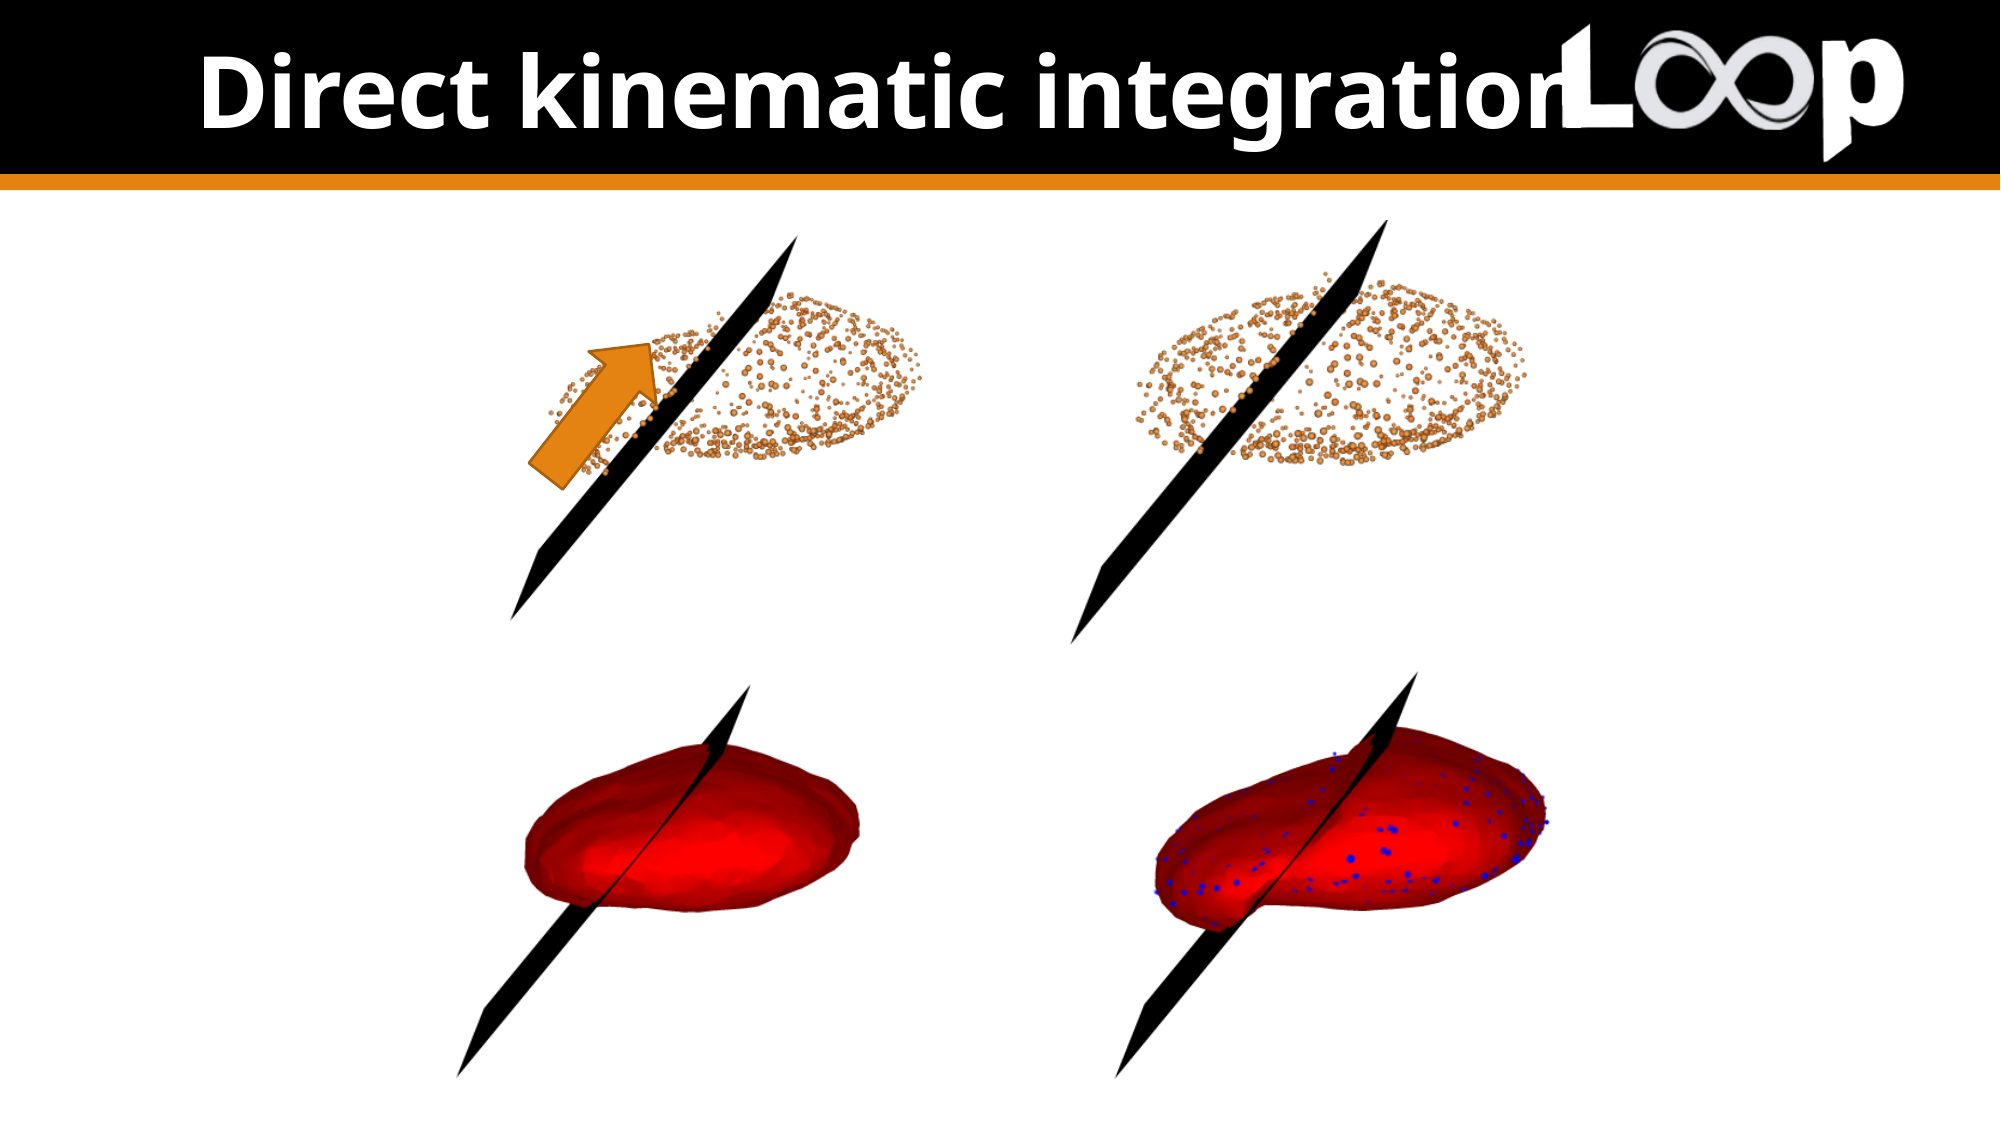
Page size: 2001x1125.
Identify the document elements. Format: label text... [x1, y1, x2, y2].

picture [1528, 0, 1935, 197]
picture [434, 669, 939, 1103]
picture [1090, 669, 1582, 1093]
title Direct kinematic integration [180, 27, 1830, 157]
picture [483, 216, 1001, 639]
picture [1063, 220, 1550, 654]
